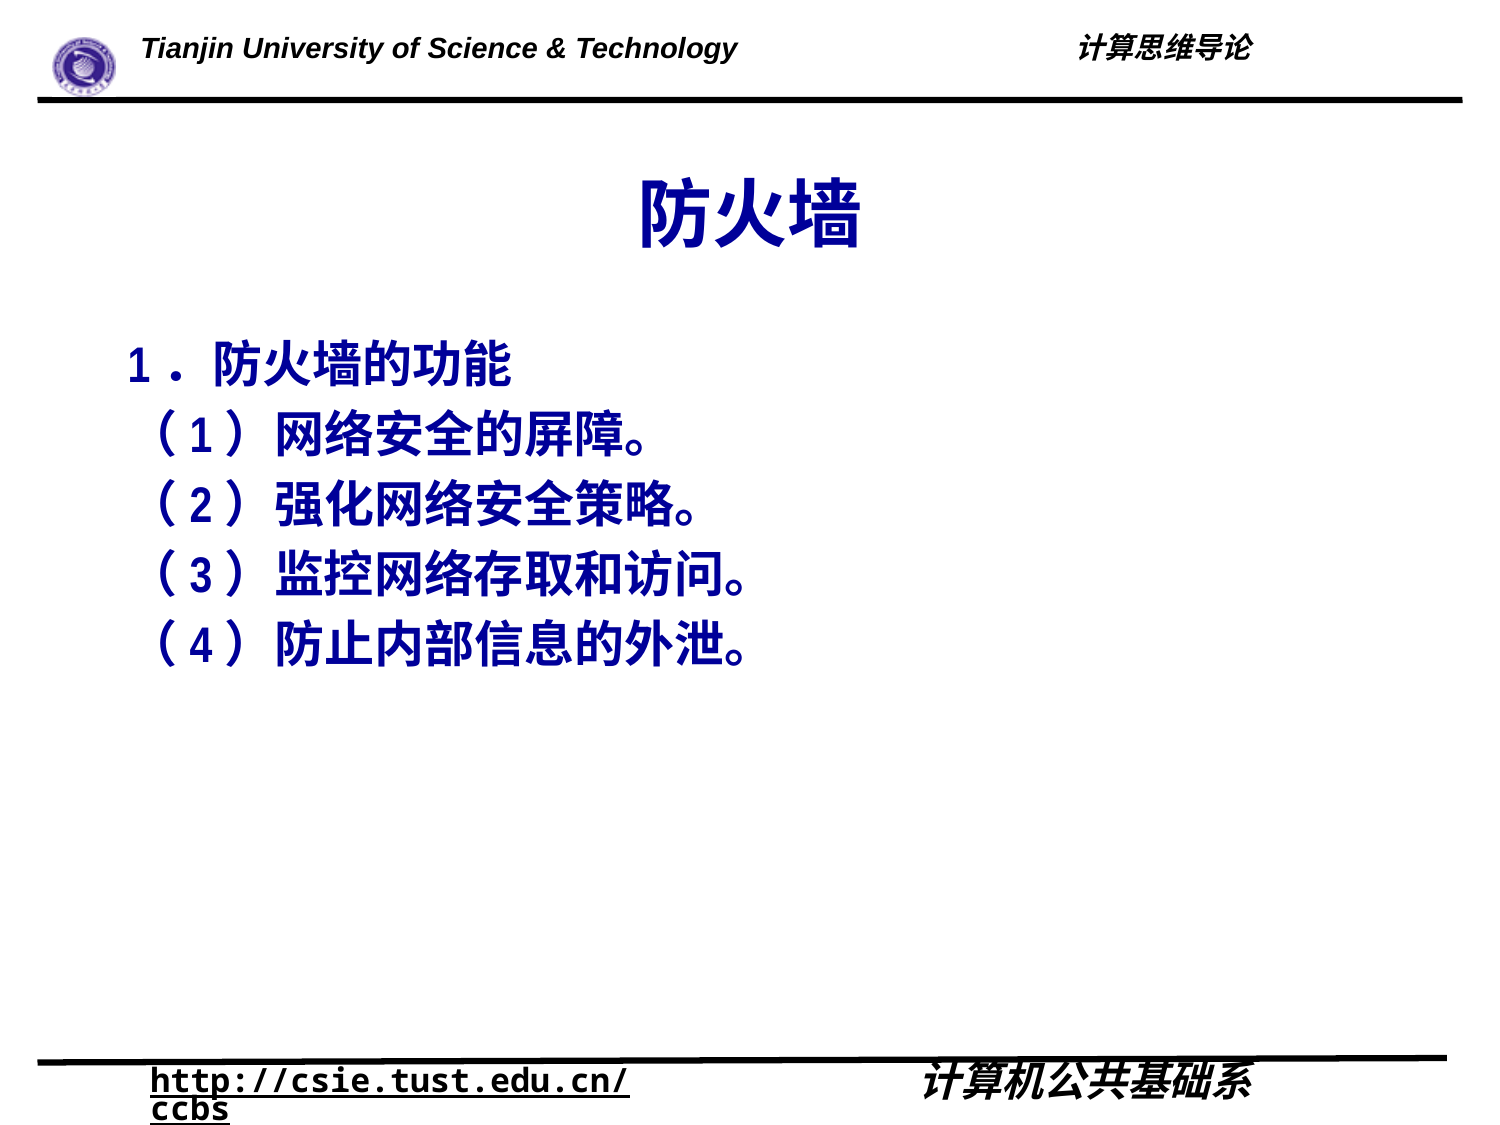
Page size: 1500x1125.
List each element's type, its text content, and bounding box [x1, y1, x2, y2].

picture [52, 37, 116, 97]
list 1．防火墙的功能 （1）网络安全的屏障。 （2）强化网络安全策略。 （3）监控网络存取和访问。 （4）防止内部信息的外泄。 [112, 324, 1388, 1000]
title 防火墙 [112, 99, 1388, 288]
